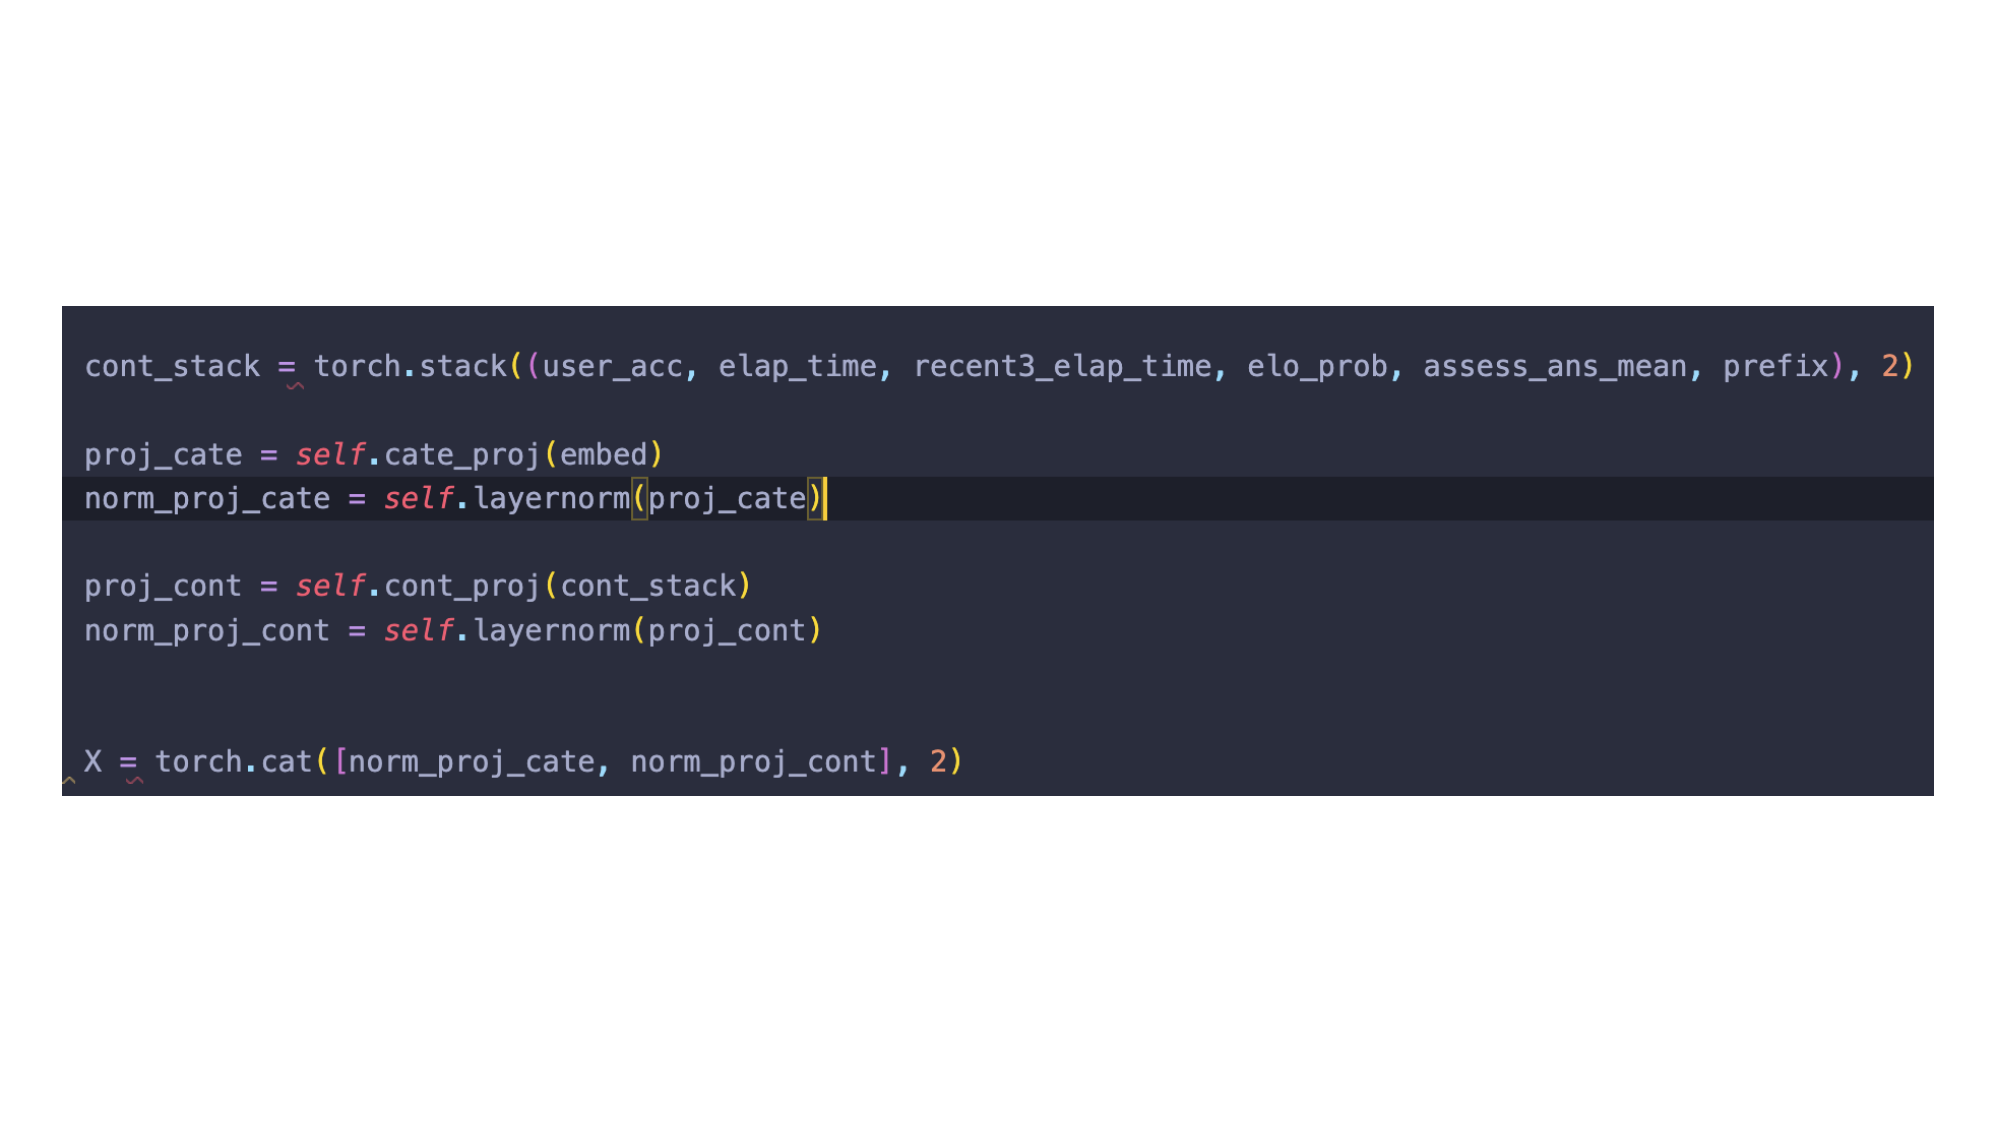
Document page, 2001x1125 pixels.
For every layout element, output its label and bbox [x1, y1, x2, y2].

picture [62, 306, 1934, 796]
